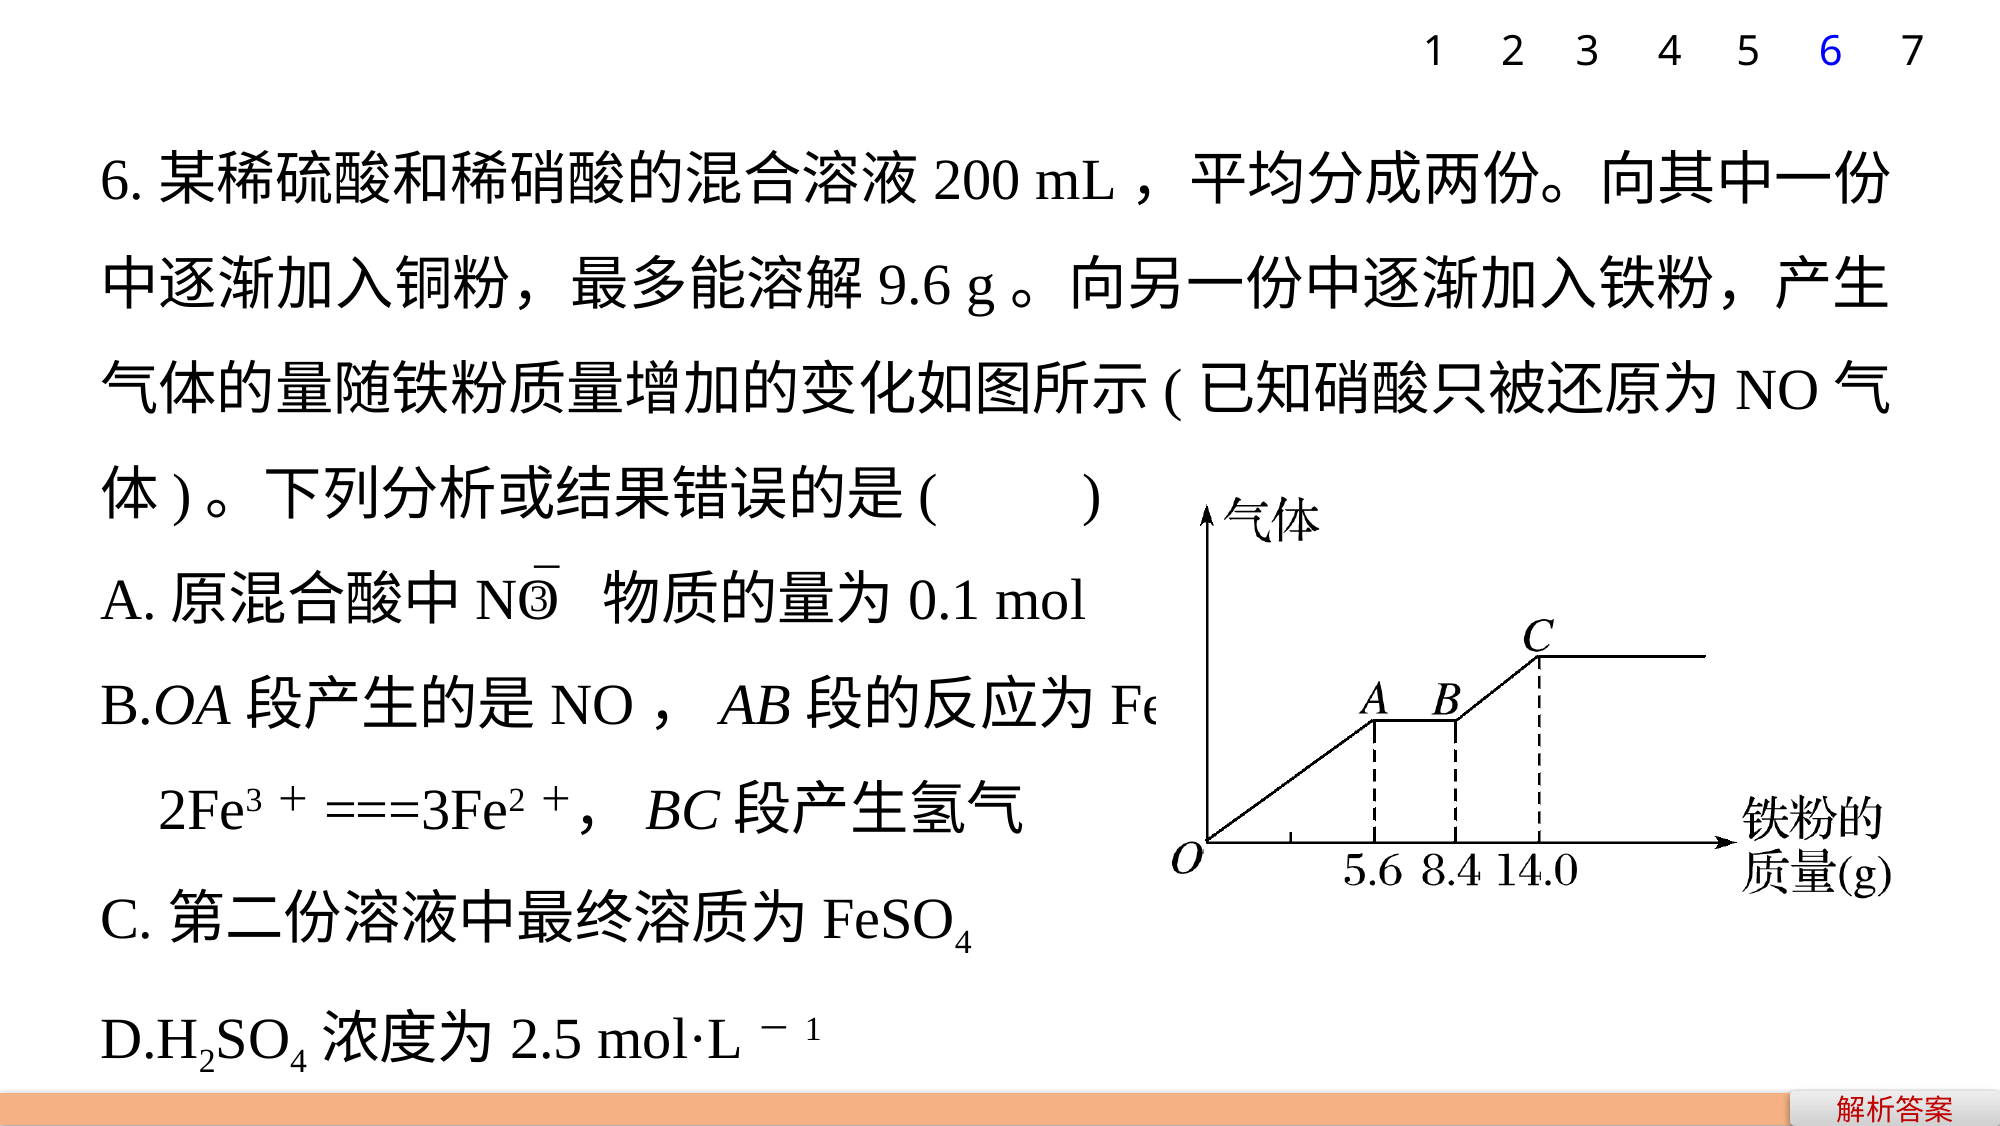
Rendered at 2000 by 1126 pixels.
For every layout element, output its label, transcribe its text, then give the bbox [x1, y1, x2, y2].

text_box 6.某稀硫酸和稀硝酸的混合溶液200 mL，平均分成两份。向其中一份中逐渐加入铜粉，最多能溶解9.6 g。向另一份中逐渐加入铁粉，产生气体的量随铁粉质量增加的变化如图所示(已知硝酸只被还原为NO气体)。下列分析或结果错误的是( ) A.原混合酸中NO 物质的量为0.1 mol B.OA段产生的是NO，AB段的反应为Fe＋ 2Fe3＋===3Fe2＋，BC段产生氢气 C.第二份溶液中最终溶质为FeSO4 D.H2SO4浓度为2.5 mol·L－1 [80, 96, 1912, 1090]
text_box 3 [1562, 1, 1620, 97]
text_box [529, 535, 604, 646]
text_box [0, 1092, 1787, 1126]
text_box 解析答案 [1788, 1089, 2000, 1126]
text_box 7 [1879, 1, 1945, 96]
text_box 4 [1636, 1, 1702, 97]
text_box 5 [1715, 1, 1781, 97]
text_box 6 [1797, 1, 1863, 97]
text_box 1 [1401, 1, 1467, 97]
picture [1156, 489, 1898, 904]
text_box 2 [1483, 1, 1546, 97]
